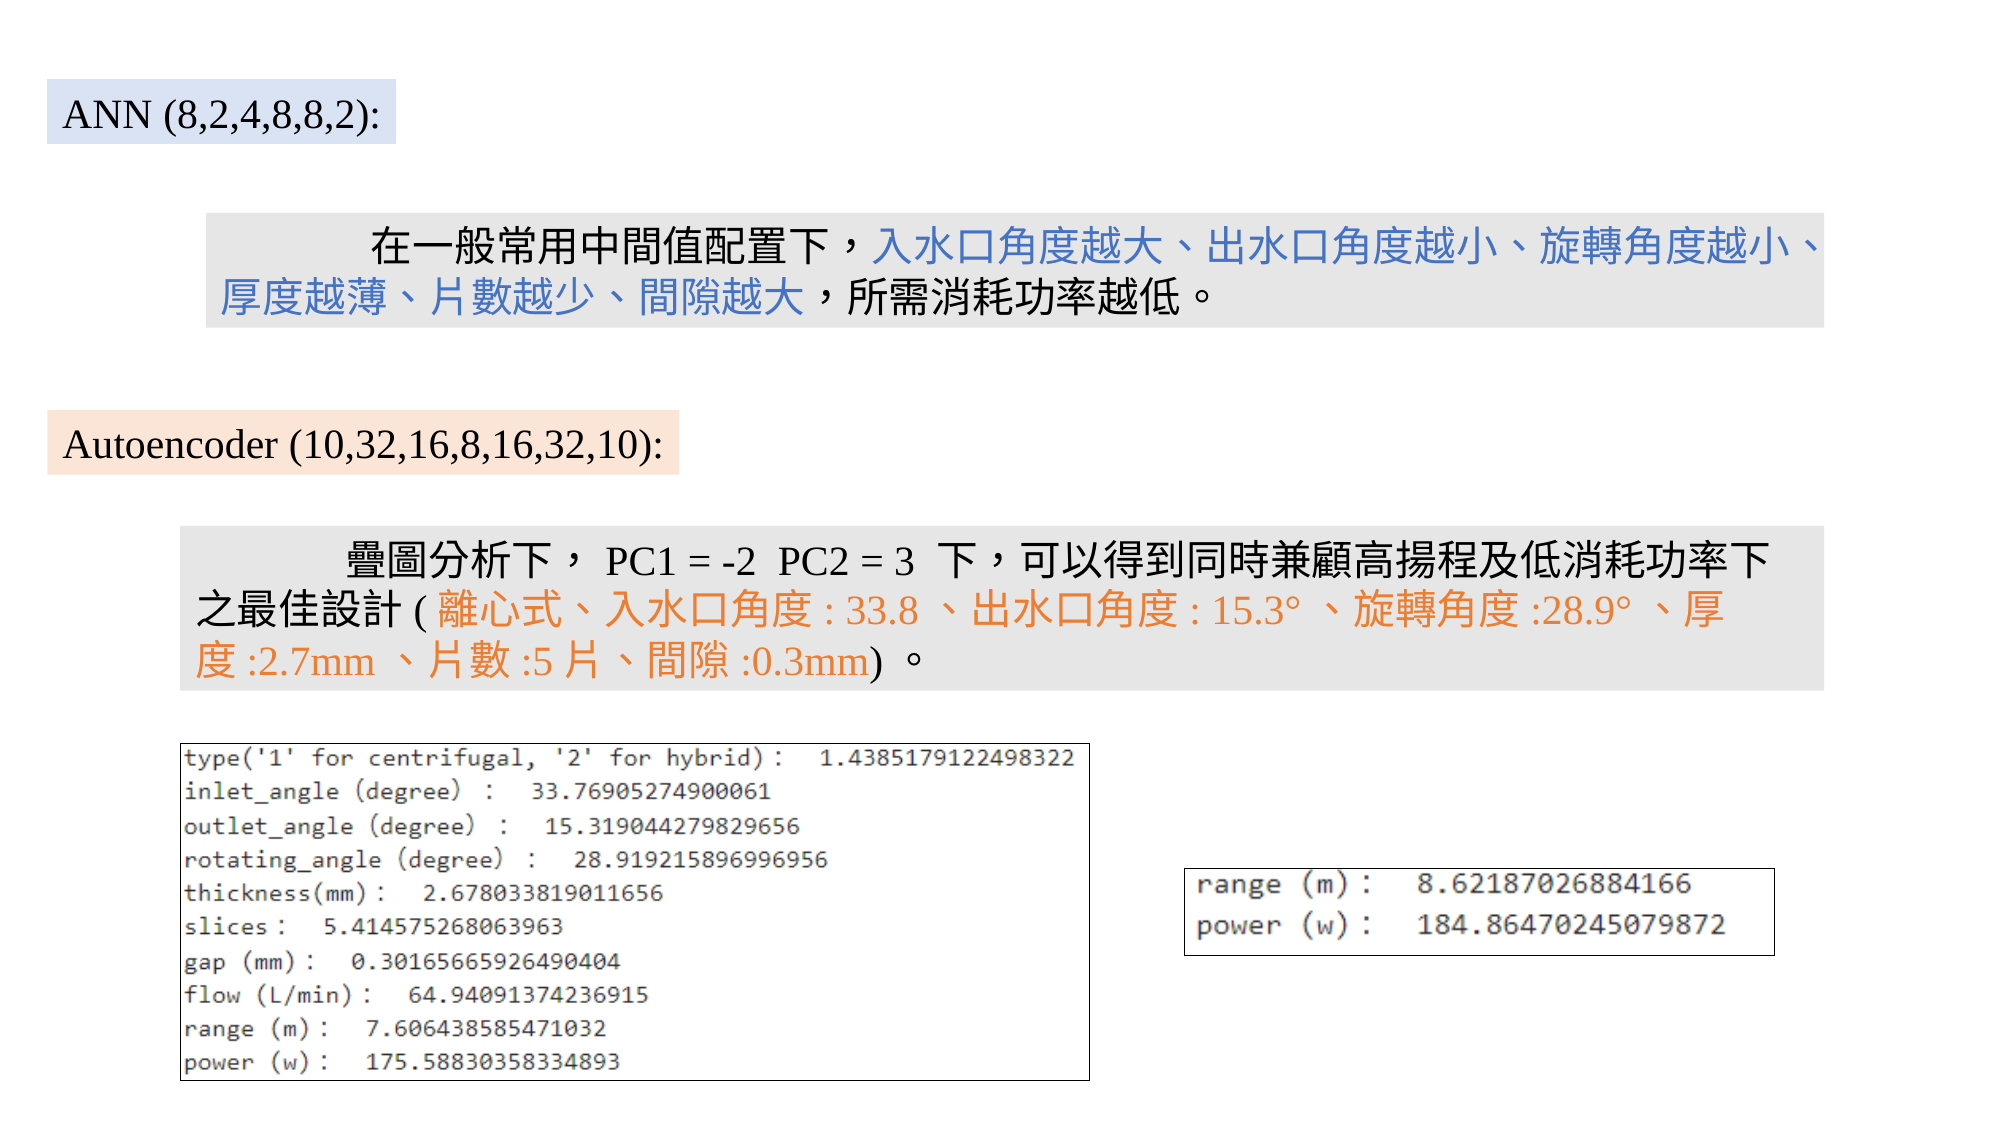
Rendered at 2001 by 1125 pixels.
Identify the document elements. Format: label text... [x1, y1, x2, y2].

text_box Autoencoder (10,32,16,8,16,32,10): [47, 409, 680, 475]
picture [180, 742, 1090, 1081]
picture [1184, 868, 1775, 956]
text_box 在一般常用中間值配置下，入水口角度越大、出水口角度越小、旋轉角度越小、厚度越薄、片數越少、間隙越大，所需消耗功率越低。 [206, 212, 1825, 328]
text_box ANN (8,2,4,8,8,2): [47, 79, 397, 144]
